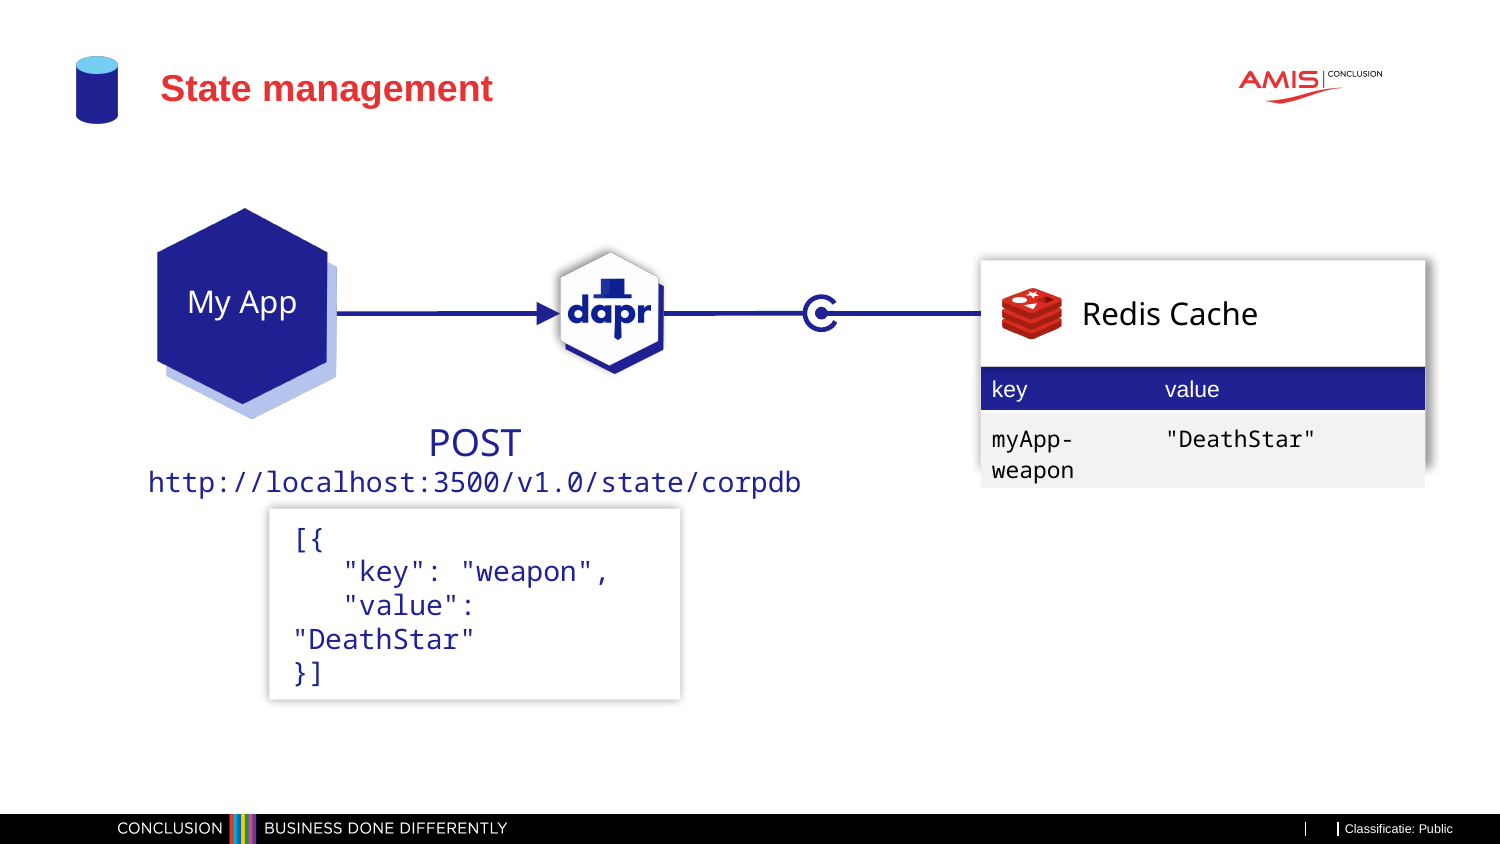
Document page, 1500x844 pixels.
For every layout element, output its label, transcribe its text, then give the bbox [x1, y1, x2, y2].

table_cell myApp-weapon [981, 413, 1154, 488]
text_box [{ "key": "weapon", "value": "DeathStar" }] [269, 508, 681, 700]
picture [559, 252, 664, 375]
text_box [663, 296, 814, 330]
picture [0, 814, 236, 844]
table_header key [981, 373, 1154, 410]
picture [75, 56, 118, 124]
picture [239, 814, 1500, 844]
table_cell "DeathStar" [1154, 413, 1425, 488]
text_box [814, 260, 1426, 366]
title State management [160, 56, 1428, 125]
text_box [156, 208, 337, 419]
table_header value [1154, 374, 1425, 410]
text_box POST http://localhost:3500/v1.0/state/corpdb [116, 418, 834, 498]
